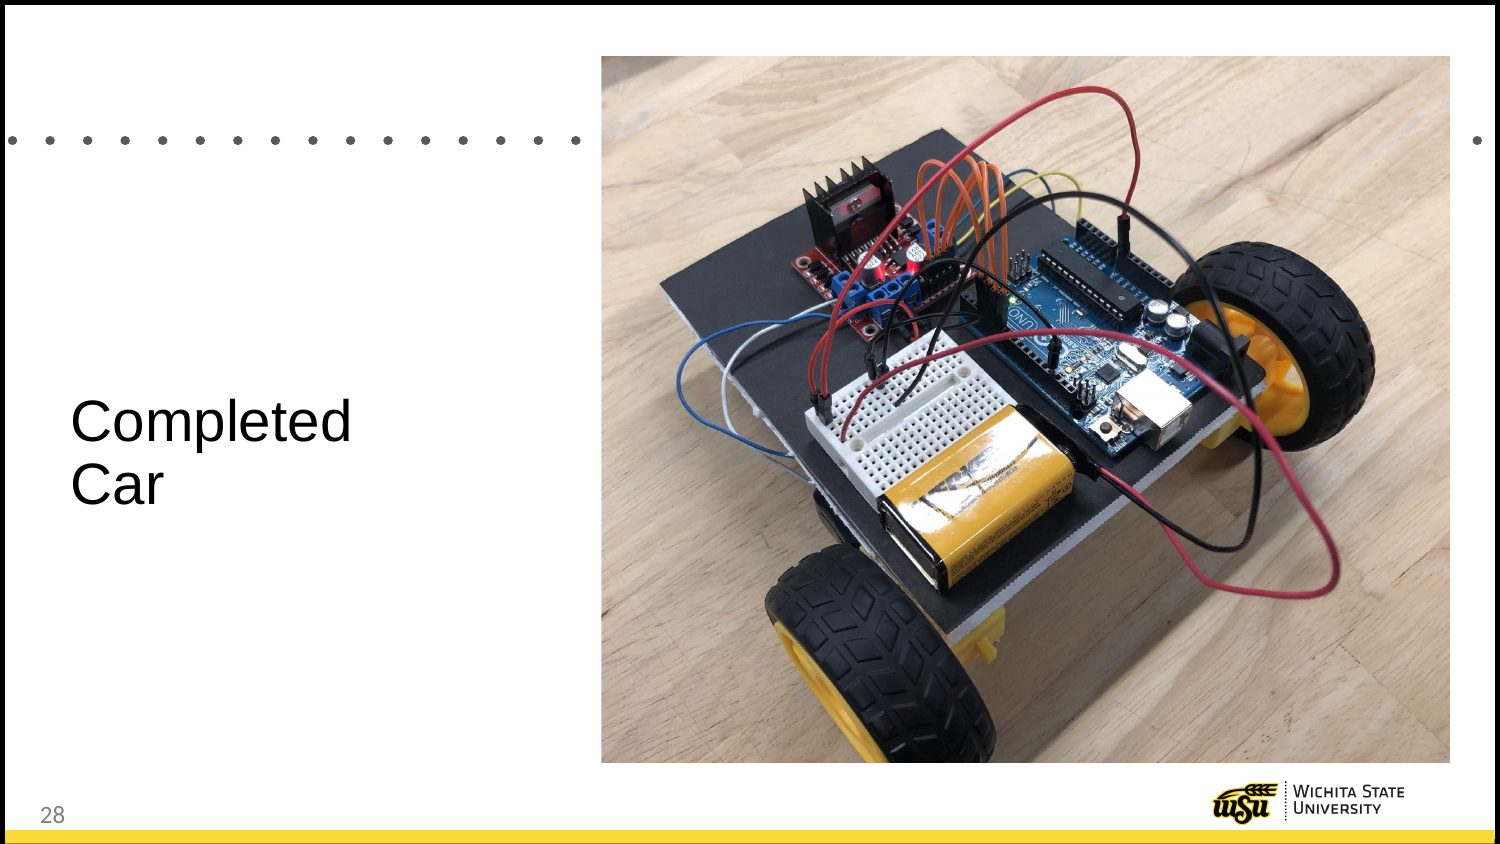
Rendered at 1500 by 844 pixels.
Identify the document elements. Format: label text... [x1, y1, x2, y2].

picture [601, 55, 1451, 763]
list Completed Car [55, 383, 389, 675]
picture [1212, 781, 1404, 825]
